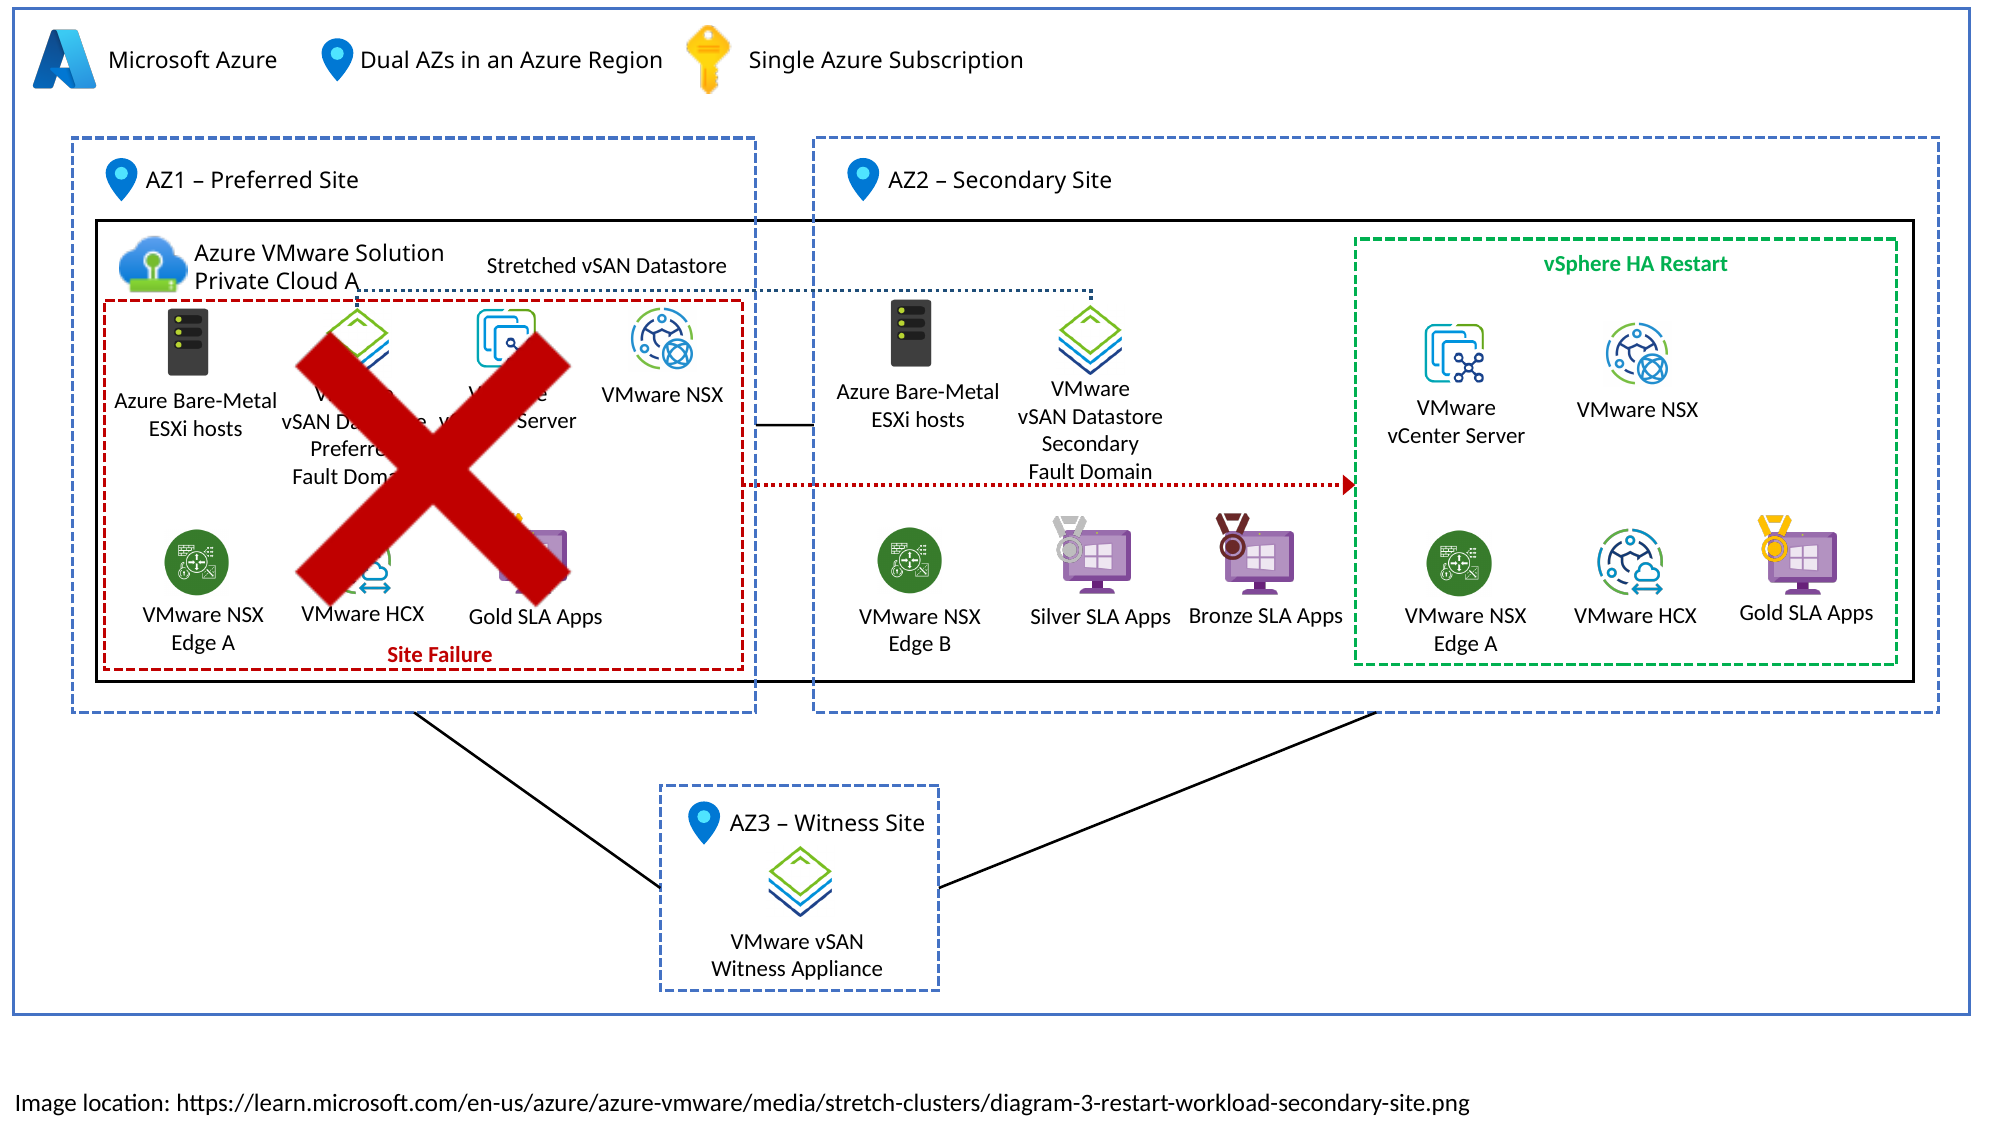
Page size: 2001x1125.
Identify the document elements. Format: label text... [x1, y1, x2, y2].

text_box Image location: https://learn.microsoft.com/en-us/azure/azure-vmware/media/stretch-clusters/diagram-3-restart-workload-secondary-site.png [0, 1079, 1524, 1125]
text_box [13, 8, 1970, 1015]
